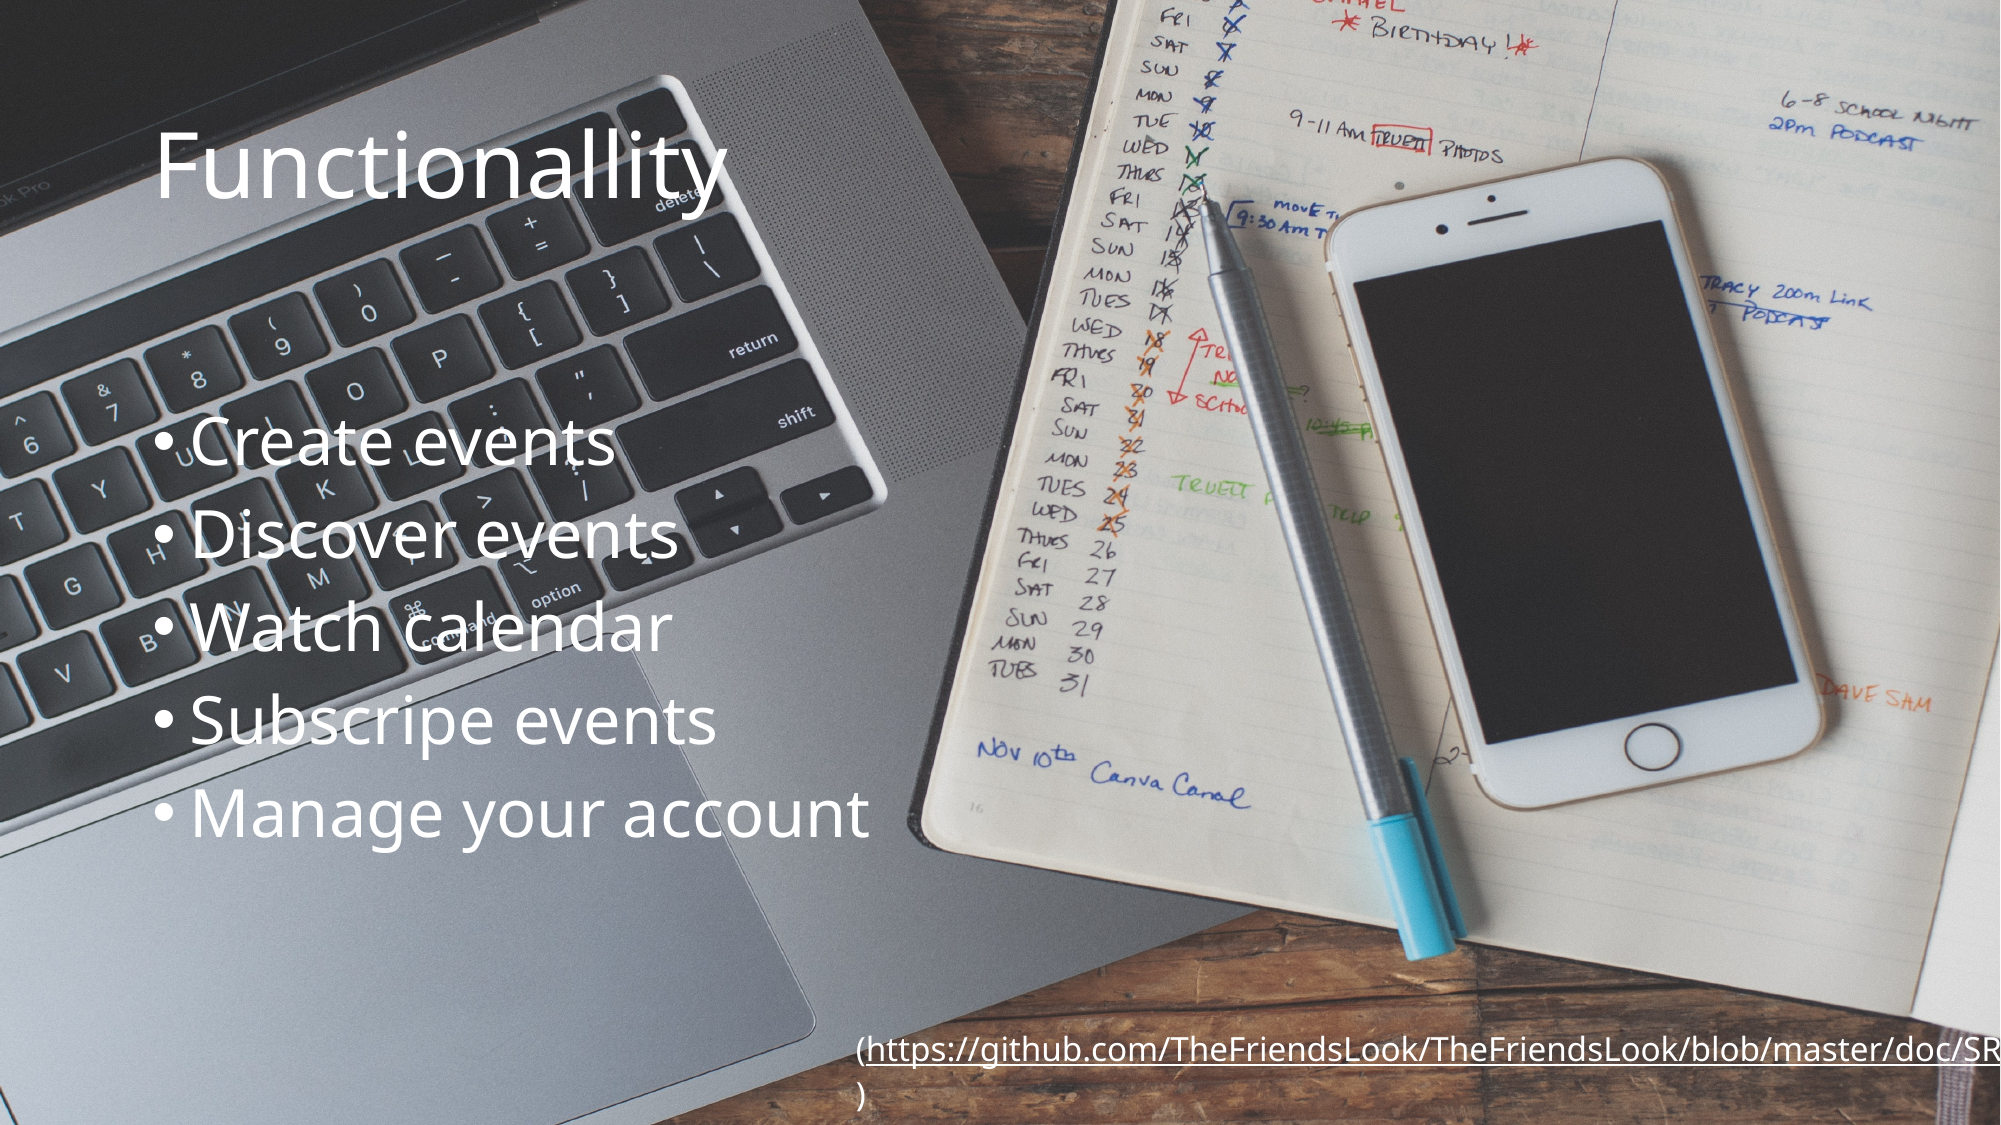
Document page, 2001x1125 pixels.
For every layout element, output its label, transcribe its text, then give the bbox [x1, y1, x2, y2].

picture [0, 0, 2001, 1125]
text_box (https://github.com/TheFriendsLook/TheFriendsLook/blob/master/doc/SRS.m) [841, 1020, 2000, 1121]
list Create events Discover events Watch calendar Subscripe events Manage your account [137, 299, 1863, 932]
title Functionallity [137, 59, 1863, 278]
